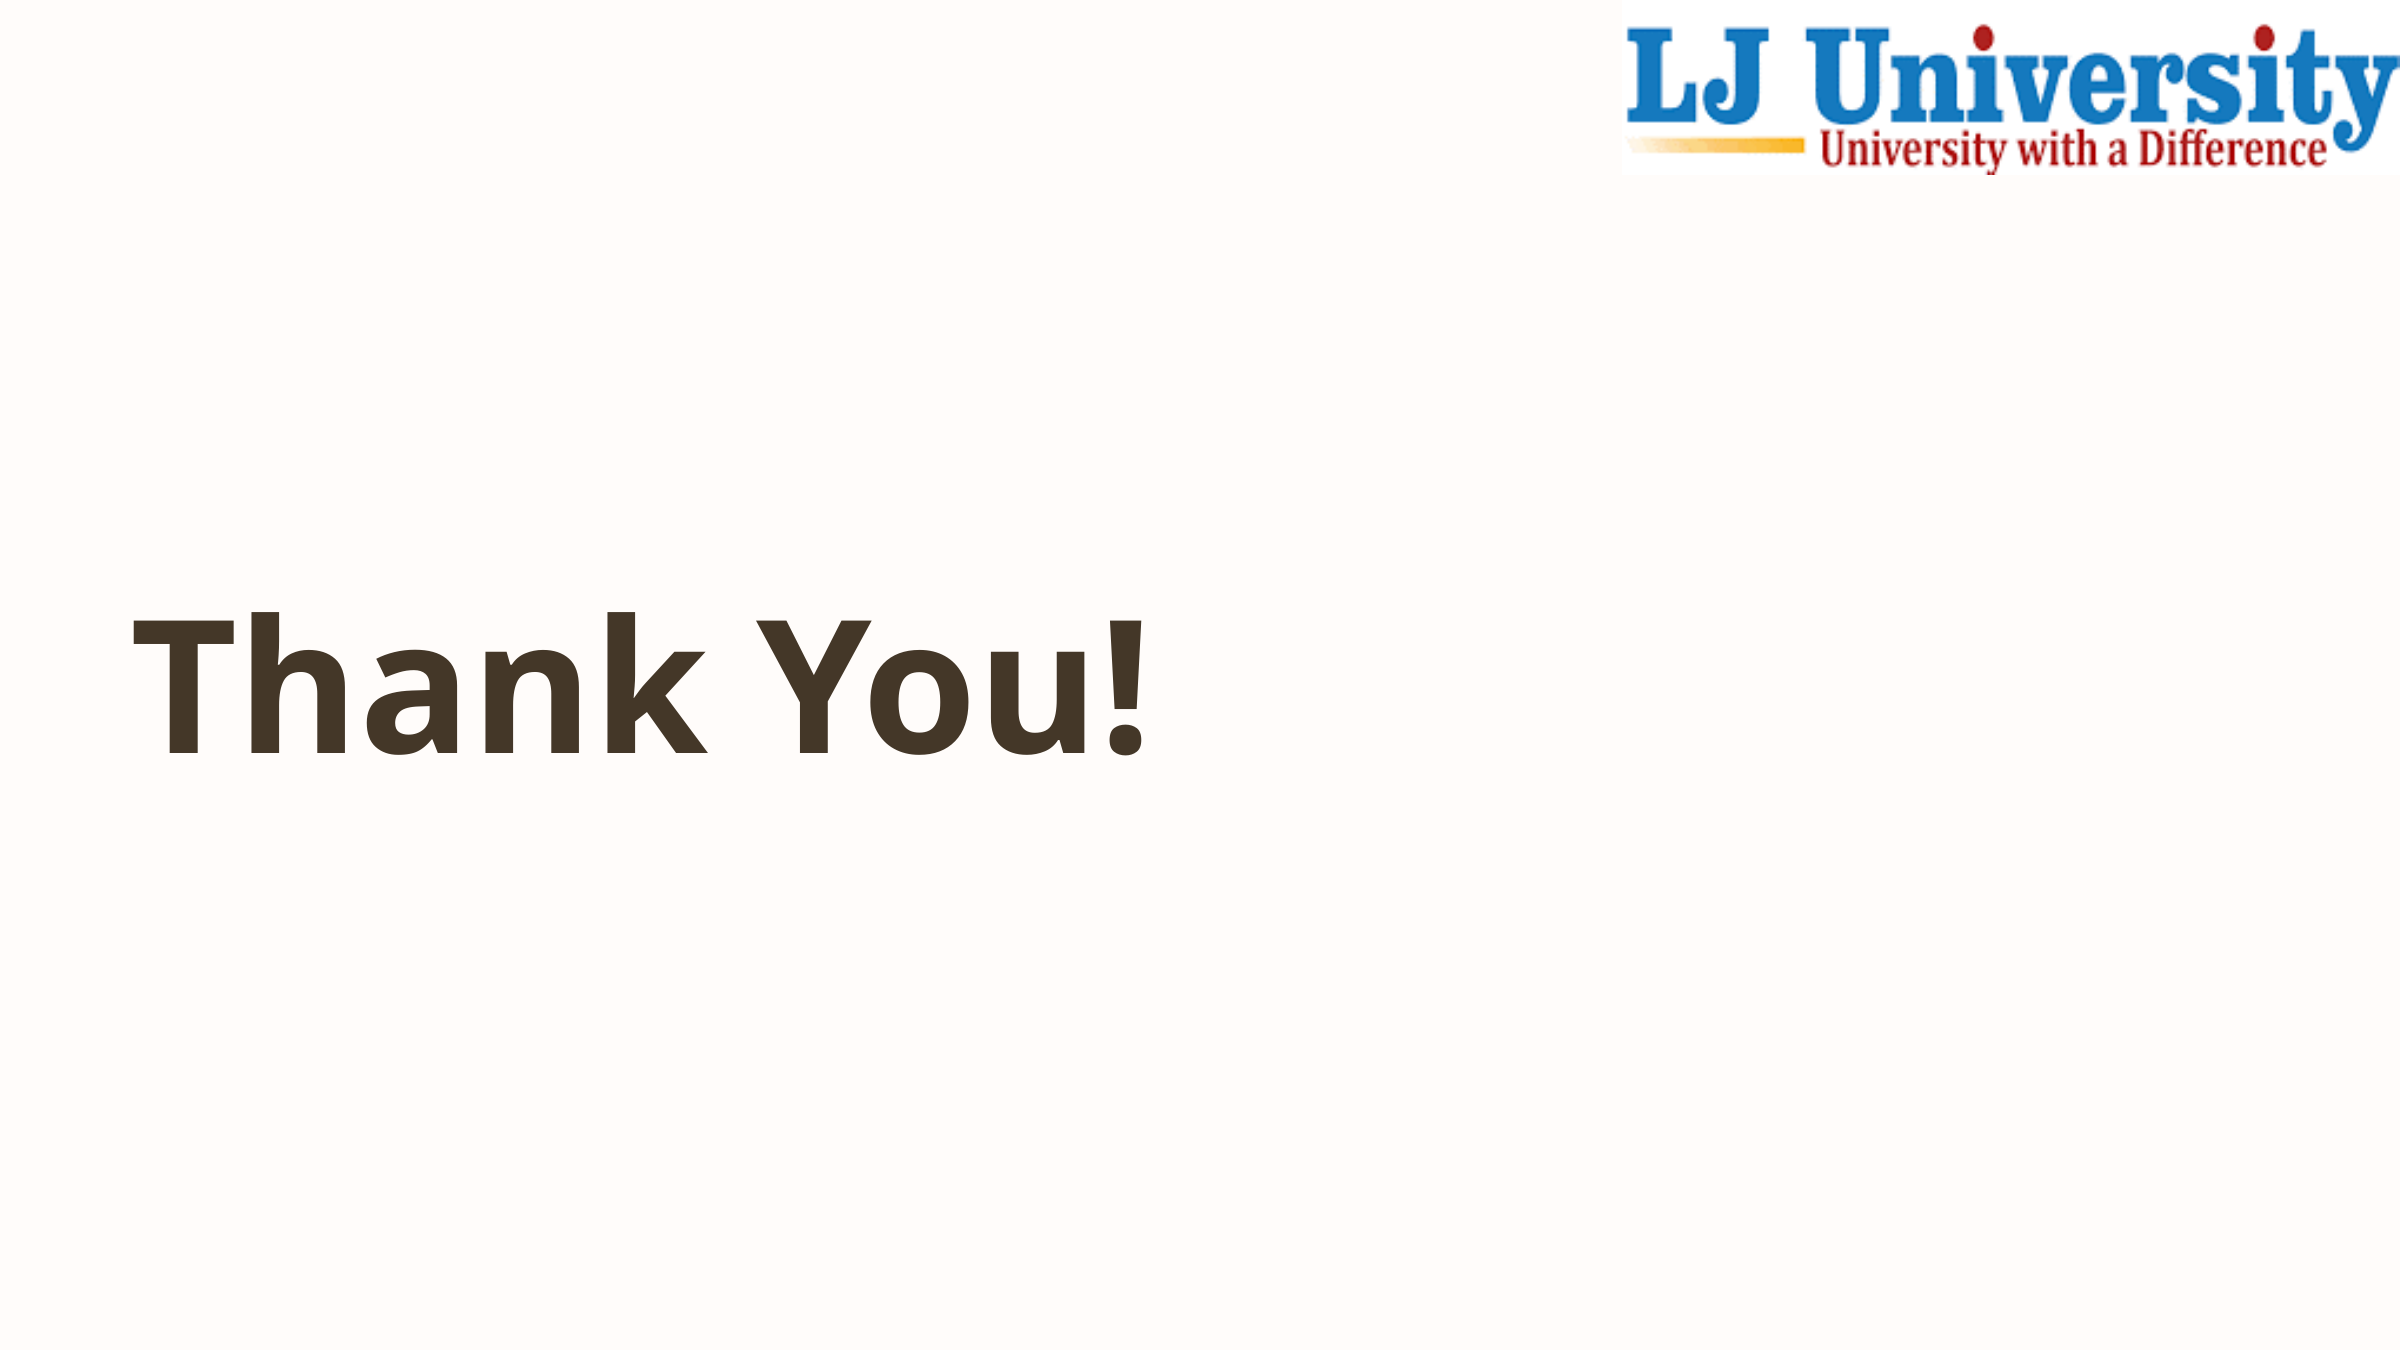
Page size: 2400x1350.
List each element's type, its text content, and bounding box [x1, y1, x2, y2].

text_box [1621, 0, 2400, 175]
text_box Thank You! [130, 558, 1991, 792]
